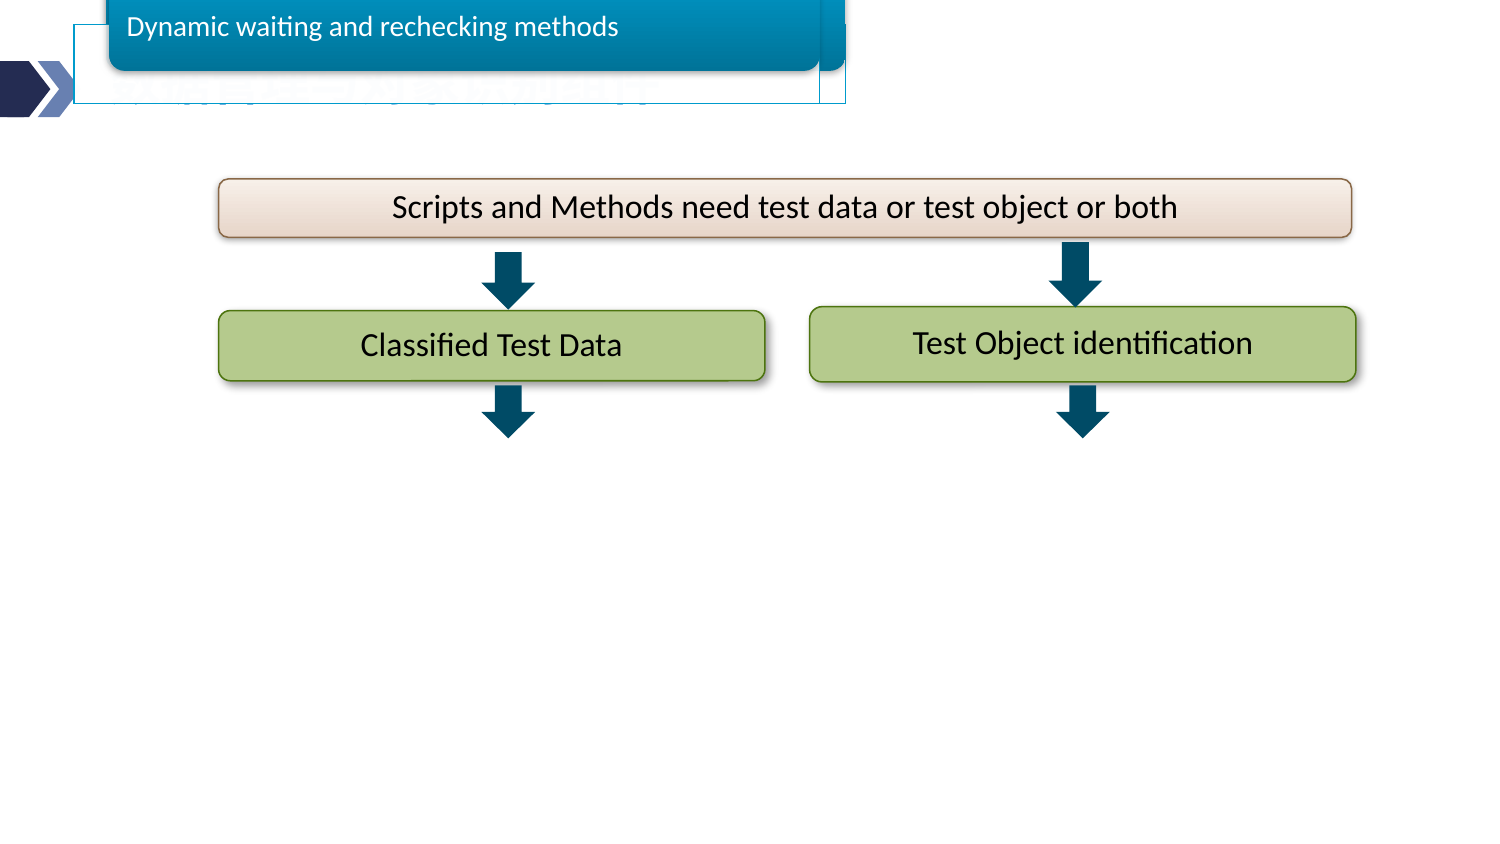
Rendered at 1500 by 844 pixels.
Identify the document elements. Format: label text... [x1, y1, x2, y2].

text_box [218, 178, 1356, 794]
title 数据管理与对象识别组件 [95, 49, 975, 119]
